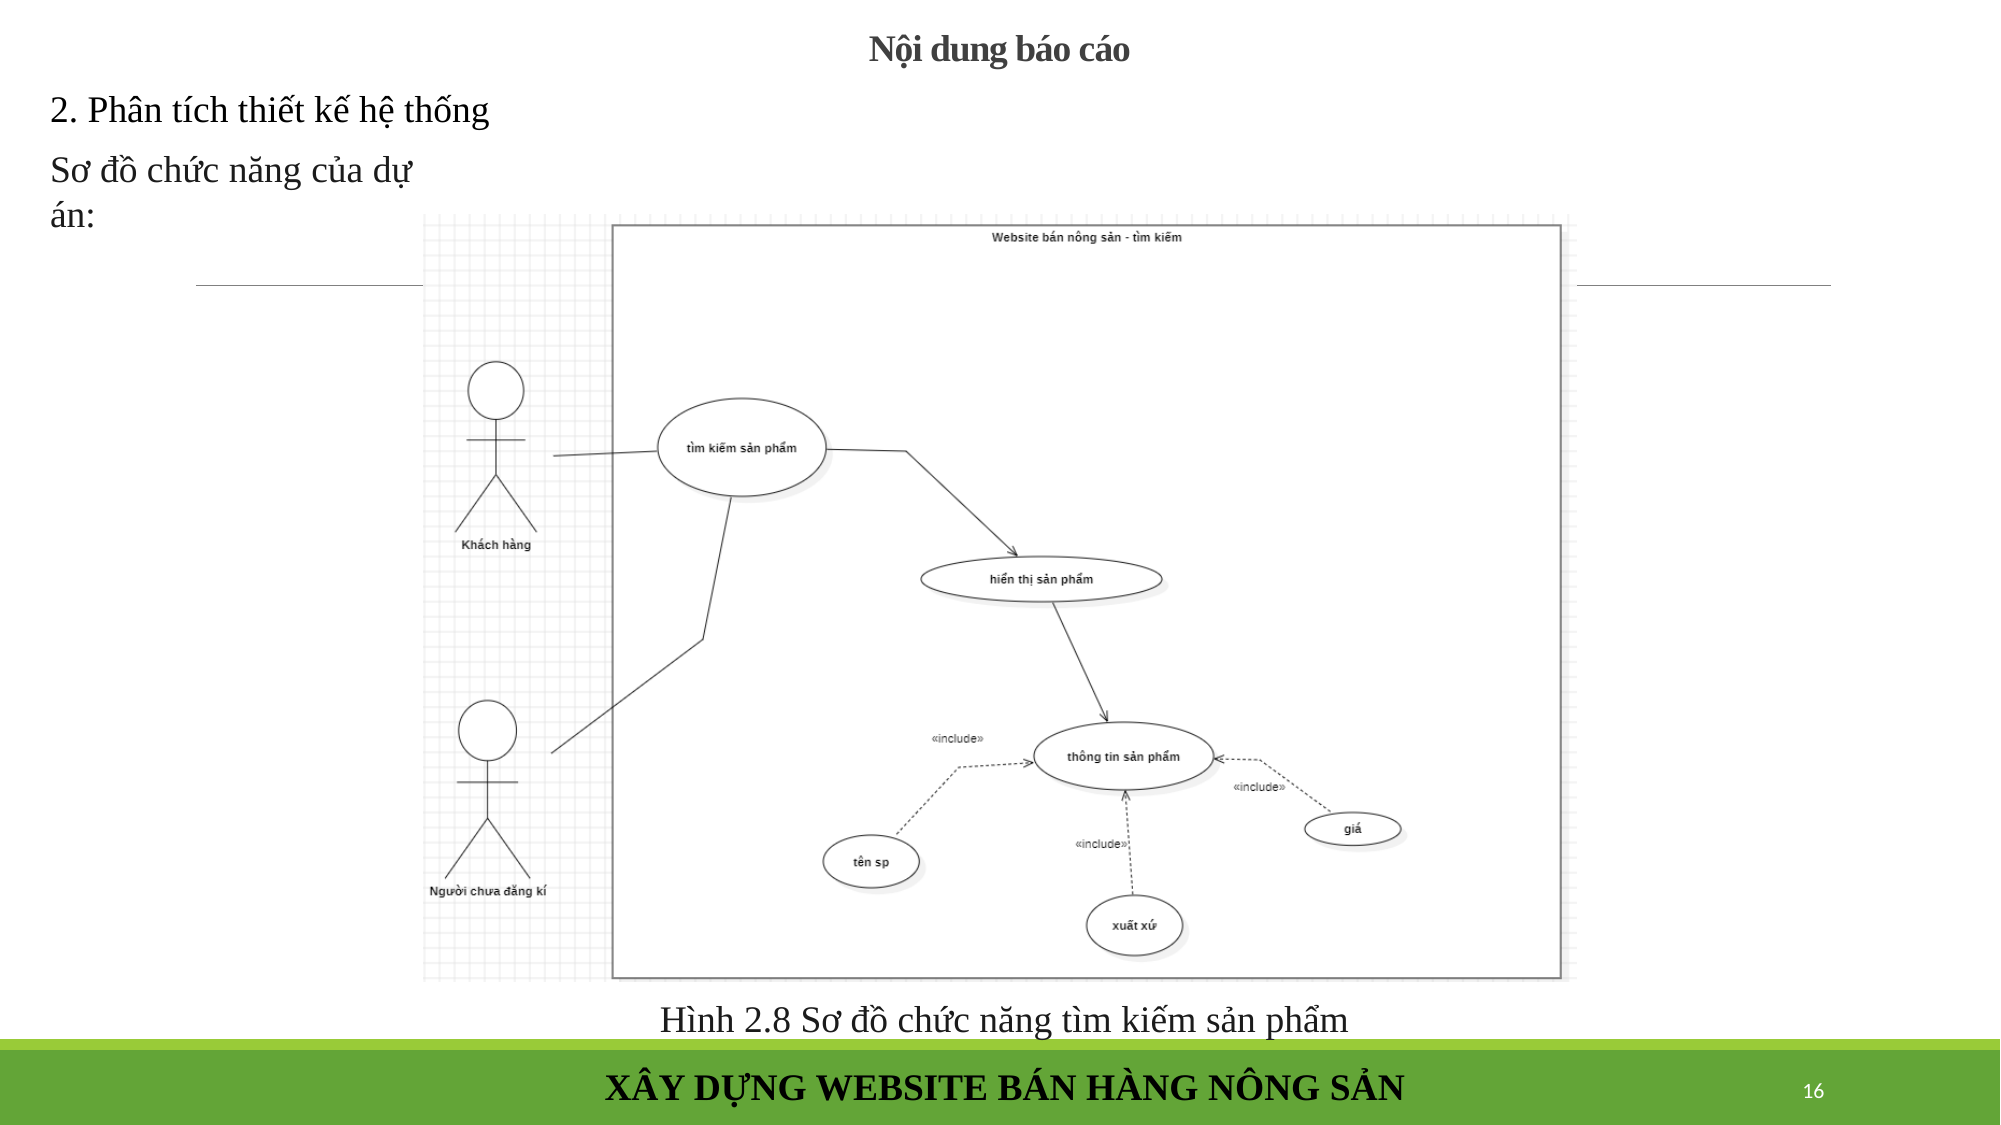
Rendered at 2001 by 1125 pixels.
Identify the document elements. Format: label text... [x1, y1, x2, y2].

text_box Sơ đồ chức năng của dự án: [35, 137, 482, 243]
text_box Hình 2.8 Sơ đồ chức năng tìm kiếm sản phẩm [645, 991, 1365, 1047]
title Nội dung báo cáo [849, 22, 1150, 78]
text_box 2. Phân tích thiết kế hệ thống [35, 77, 711, 137]
slide_number 16 [1624, 1059, 1840, 1120]
picture [422, 213, 1578, 982]
text_box XÂY DỰNG WEBSITE BÁN HÀNG NÔNG SẢN [589, 1055, 1421, 1125]
